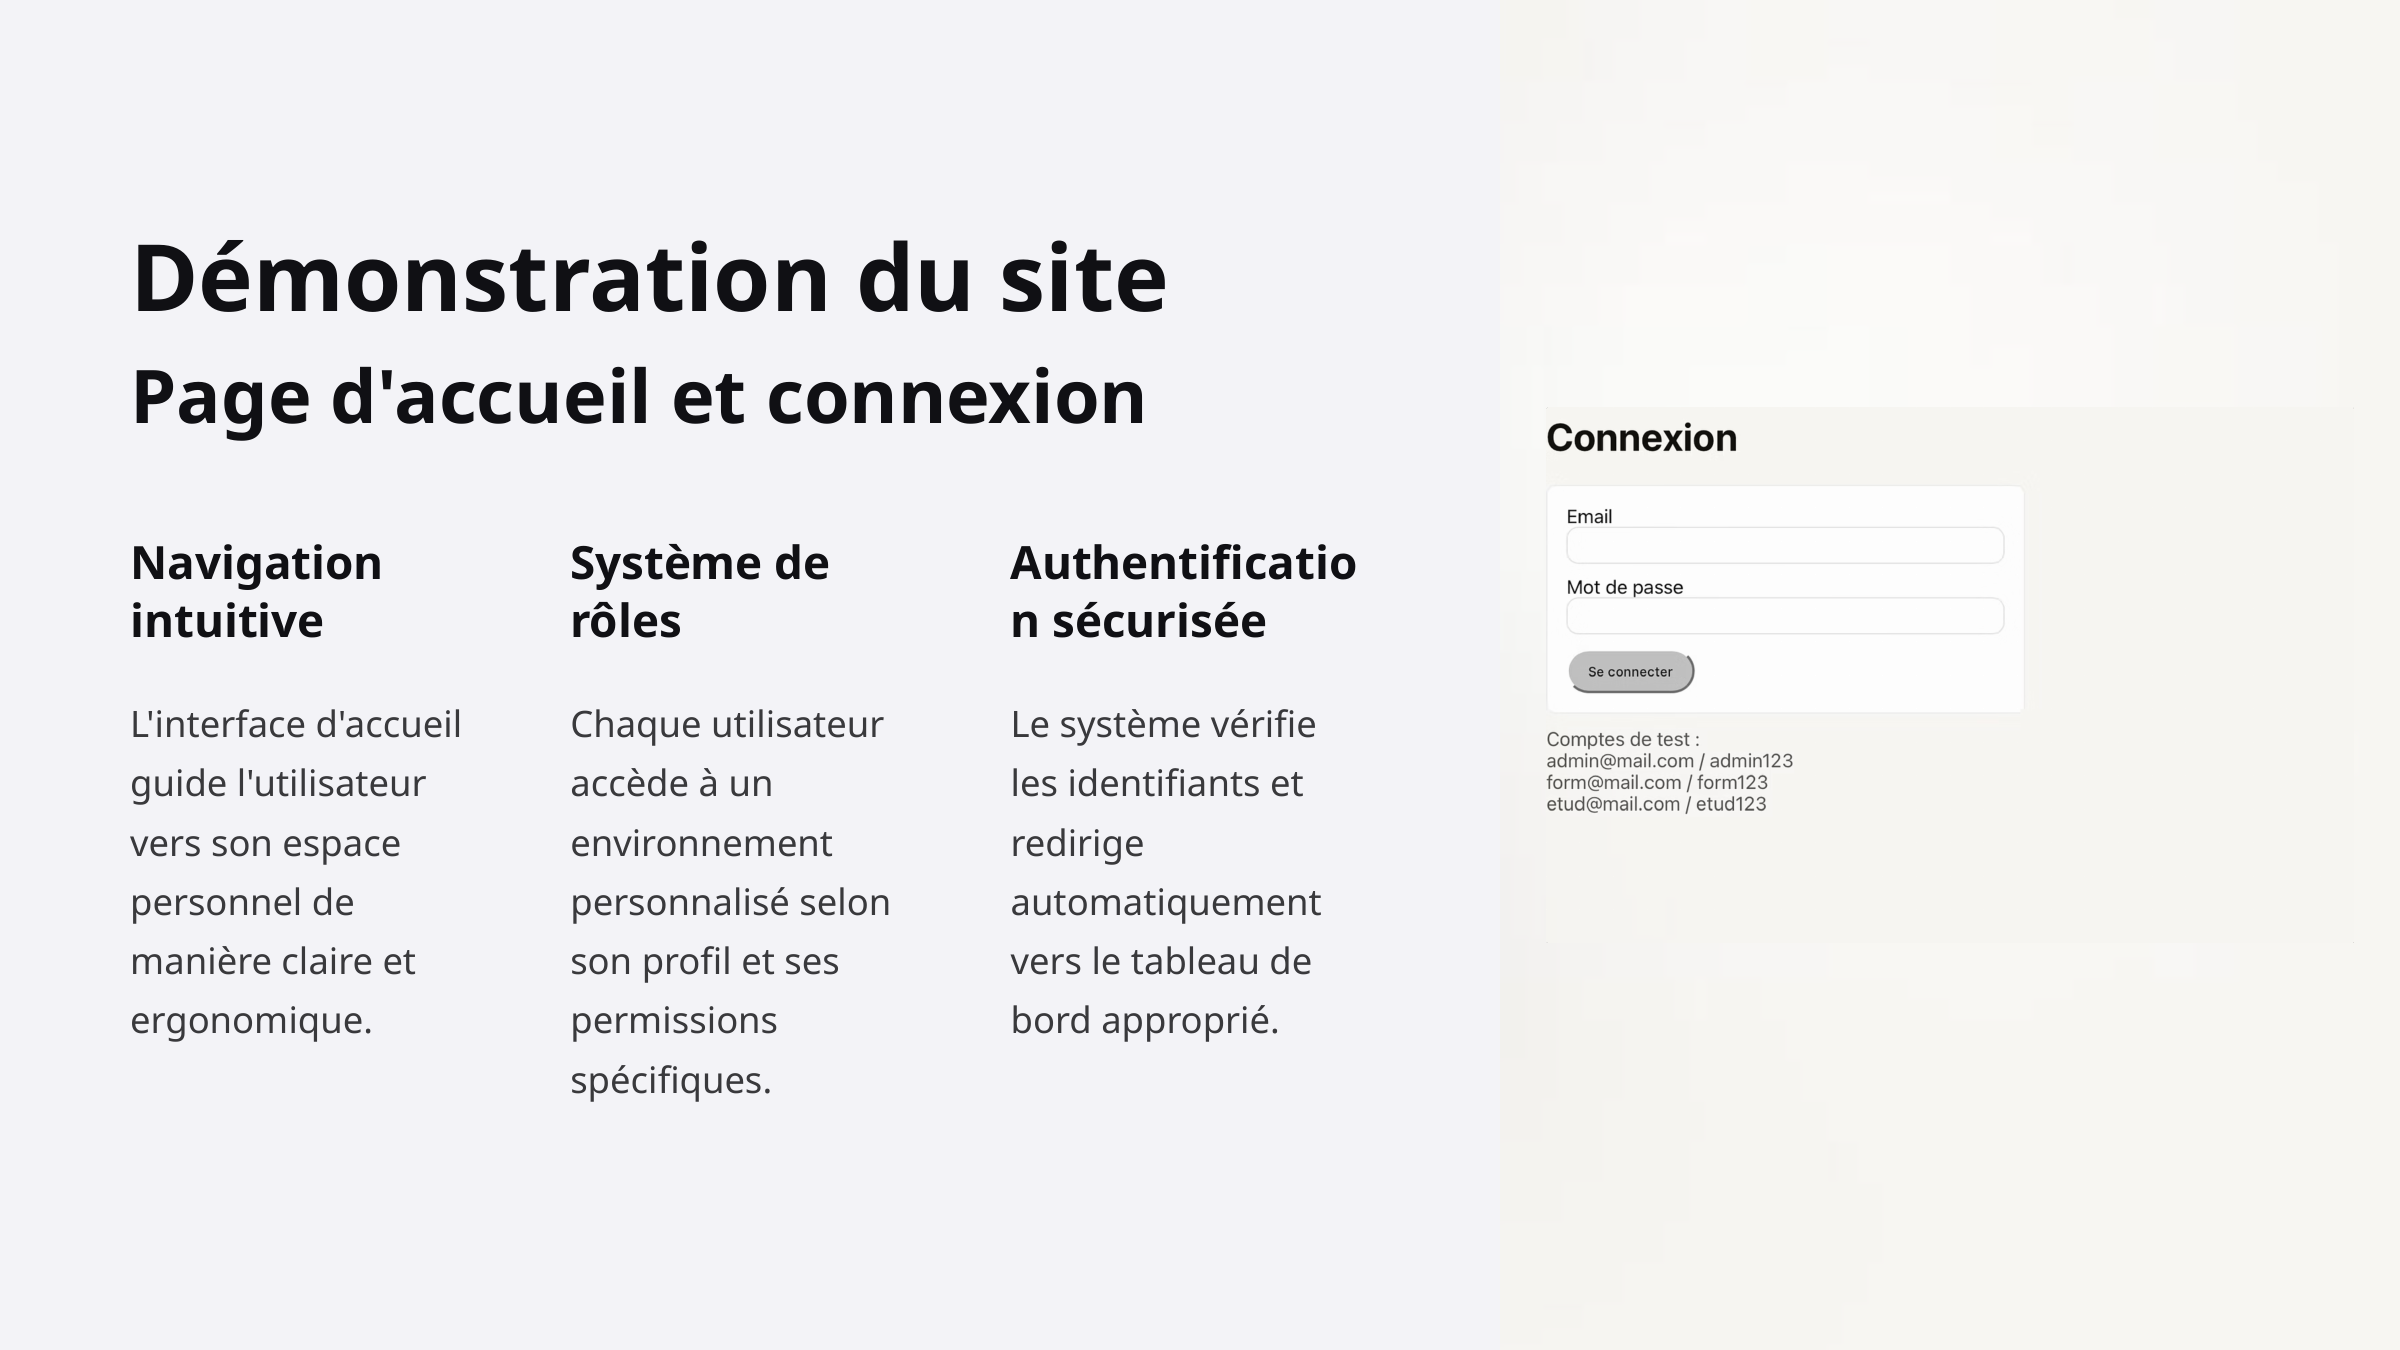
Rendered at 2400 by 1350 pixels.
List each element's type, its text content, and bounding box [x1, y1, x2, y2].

text_box Page d'accueil et connexion [130, 345, 1067, 439]
text_box L'interface d'accueil guide l'utilisateur vers son espace personnel de manière claire et ergonomique. [130, 685, 479, 1043]
picture [1499, 0, 2400, 1350]
text_box Le système vérifie les identifiants et redirige automatiquement vers le tableau de bord approprié. [1010, 685, 1373, 1043]
text_box Authentification sécurisée [1010, 531, 1373, 648]
text_box Système de rôles [570, 531, 919, 648]
text_box Démonstration du site [130, 214, 1089, 331]
text_box Chaque utilisateur accède à un environnement personnalisé selon son profil et ses permissions spécifiques. [570, 685, 919, 1102]
text_box Navigation intuitive [130, 531, 479, 648]
